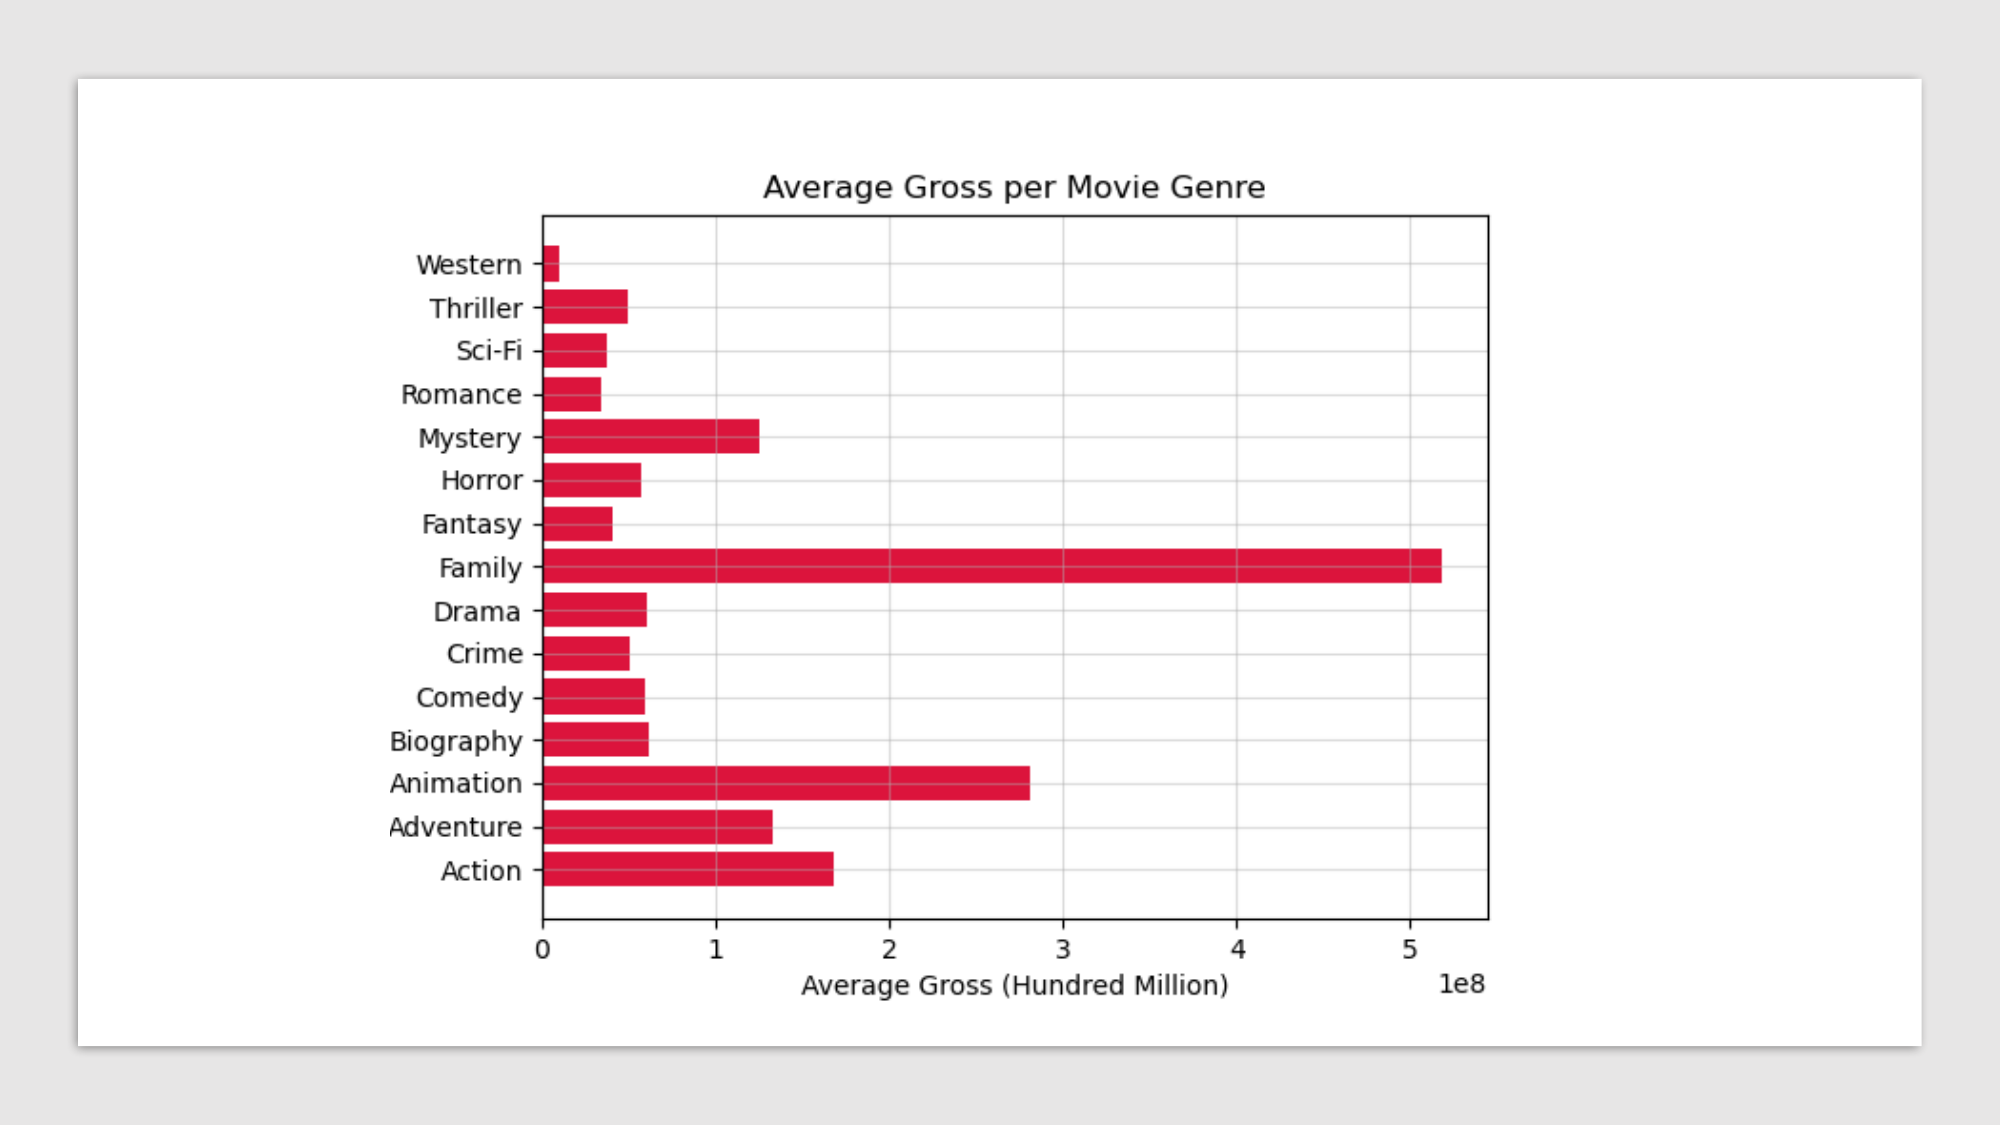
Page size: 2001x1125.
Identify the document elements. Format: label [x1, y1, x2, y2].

text_box [77, 78, 1923, 1047]
text_box [0, 0, 2000, 1125]
list [390, 105, 1610, 1020]
